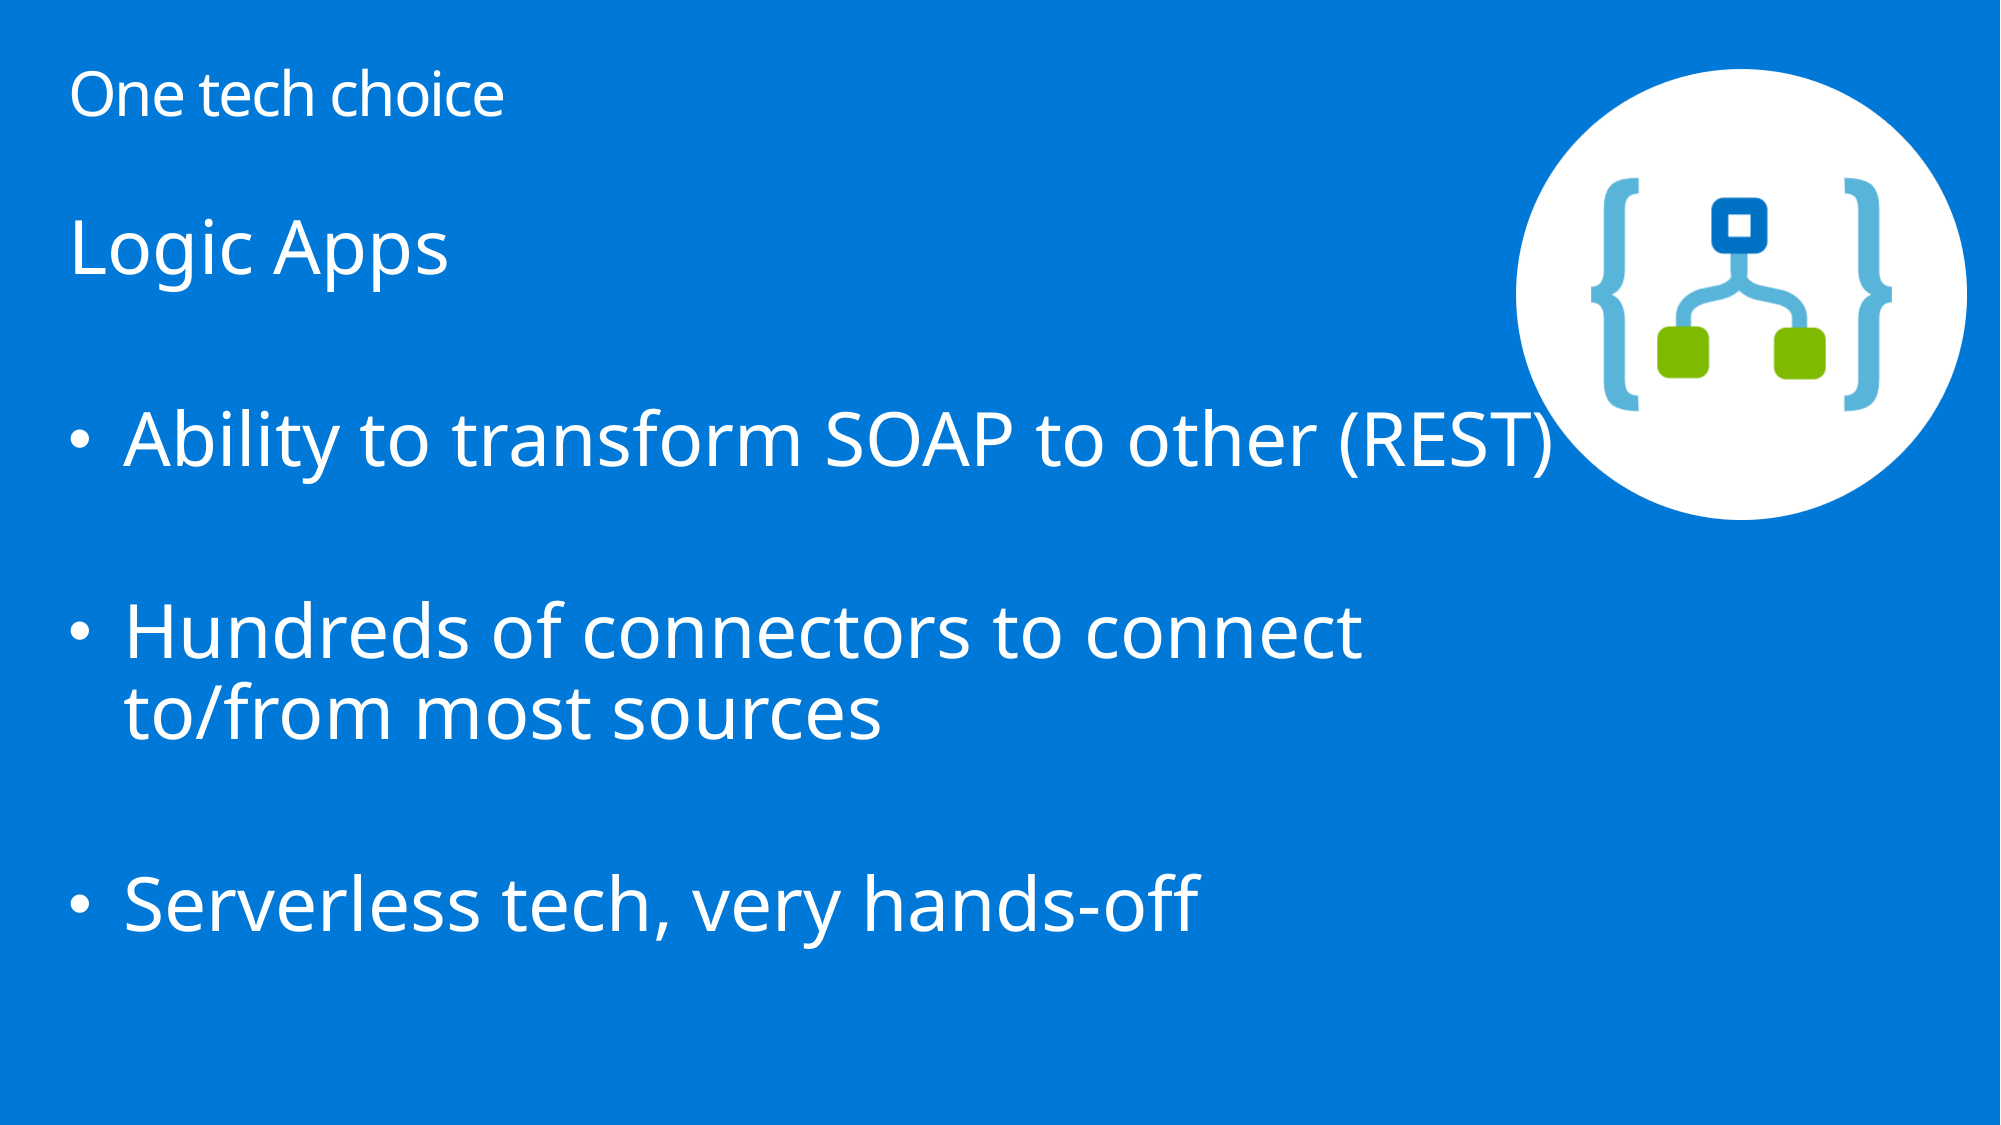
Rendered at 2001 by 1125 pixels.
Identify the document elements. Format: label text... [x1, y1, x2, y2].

title One tech choice [44, 47, 1957, 195]
picture [1516, 69, 1967, 520]
list Logic Apps Ability to transform SOAP to other (REST) Hundreds of connectors to connect to/from most sources Serverless tech, very hands-off [44, 195, 1582, 1078]
